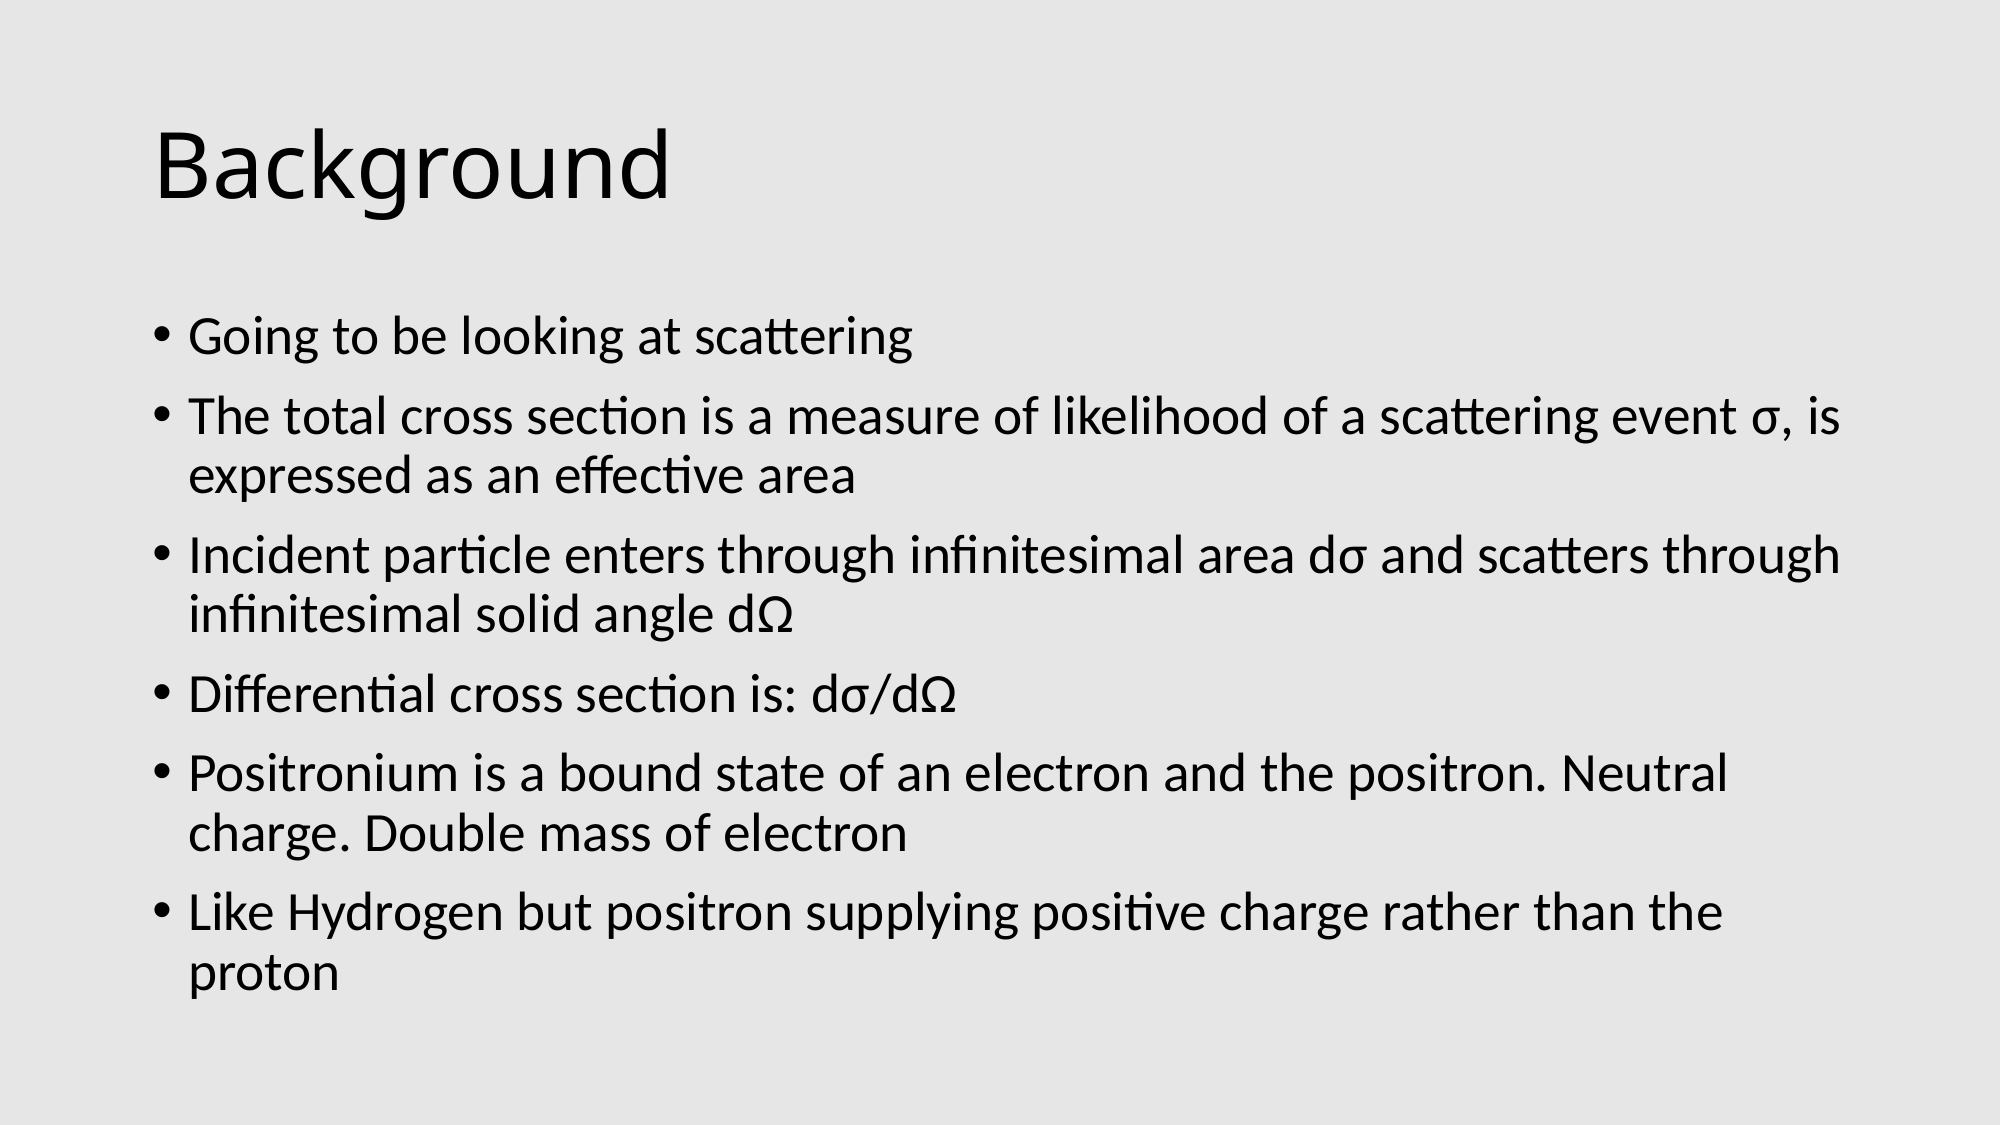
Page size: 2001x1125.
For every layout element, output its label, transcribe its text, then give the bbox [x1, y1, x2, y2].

title Background [137, 59, 1863, 278]
list Going to be looking at scattering The total cross section is a measure of likelihood of a scattering event σ, is expressed as an effective area Incident particle enters through infinitesimal area dσ and scatters through infinitesimal solid angle dΩ Differential cross section is: dσ/dΩ Positronium is a bound state of an electron and the positron. Neutral charge. Double mass of electron Like Hydrogen but positron supplying positive charge rather than the proton [137, 299, 1863, 1014]
